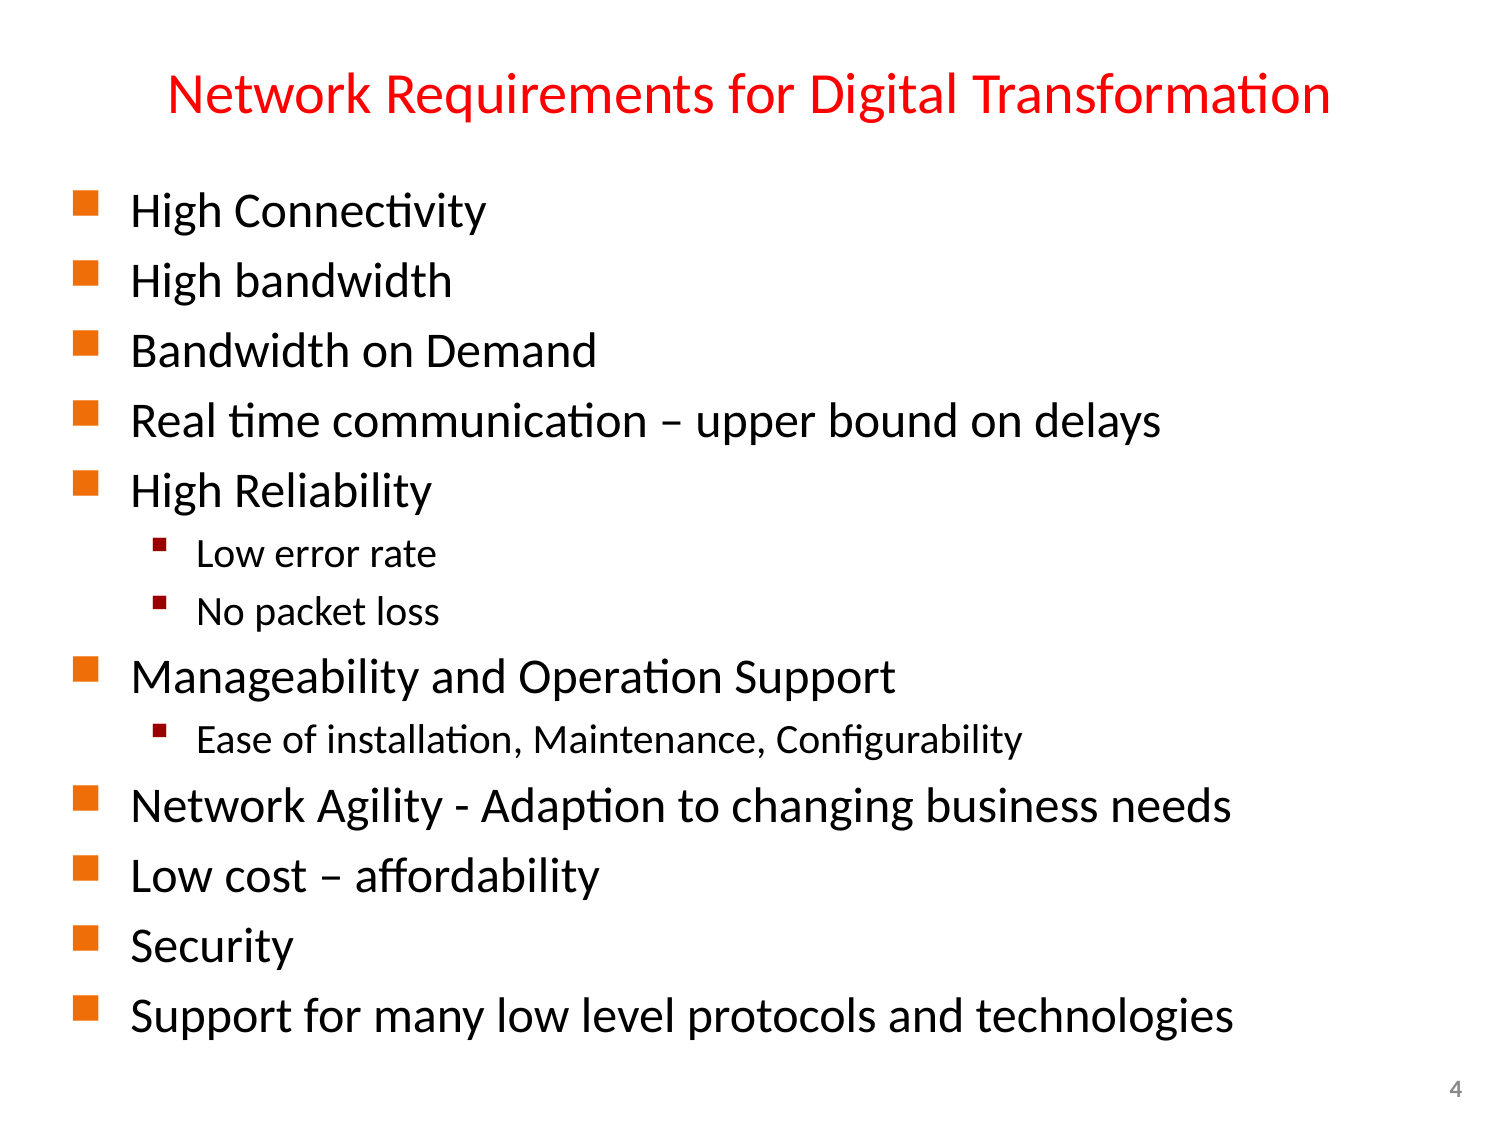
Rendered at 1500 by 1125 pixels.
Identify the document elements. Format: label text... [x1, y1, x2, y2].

list High Connectivity High bandwidth Bandwidth on Demand Real time communication – upper bound on delays High Reliability Low error rate No packet loss Manageability and Operation Support Ease of installation, Maintenance, Configurability Network Agility - Adaption to changing business needs Low cost – affordability Security Support for many low level protocols and technologies [59, 169, 1435, 1044]
title Network Requirements for Digital Transformation [59, 31, 1441, 149]
